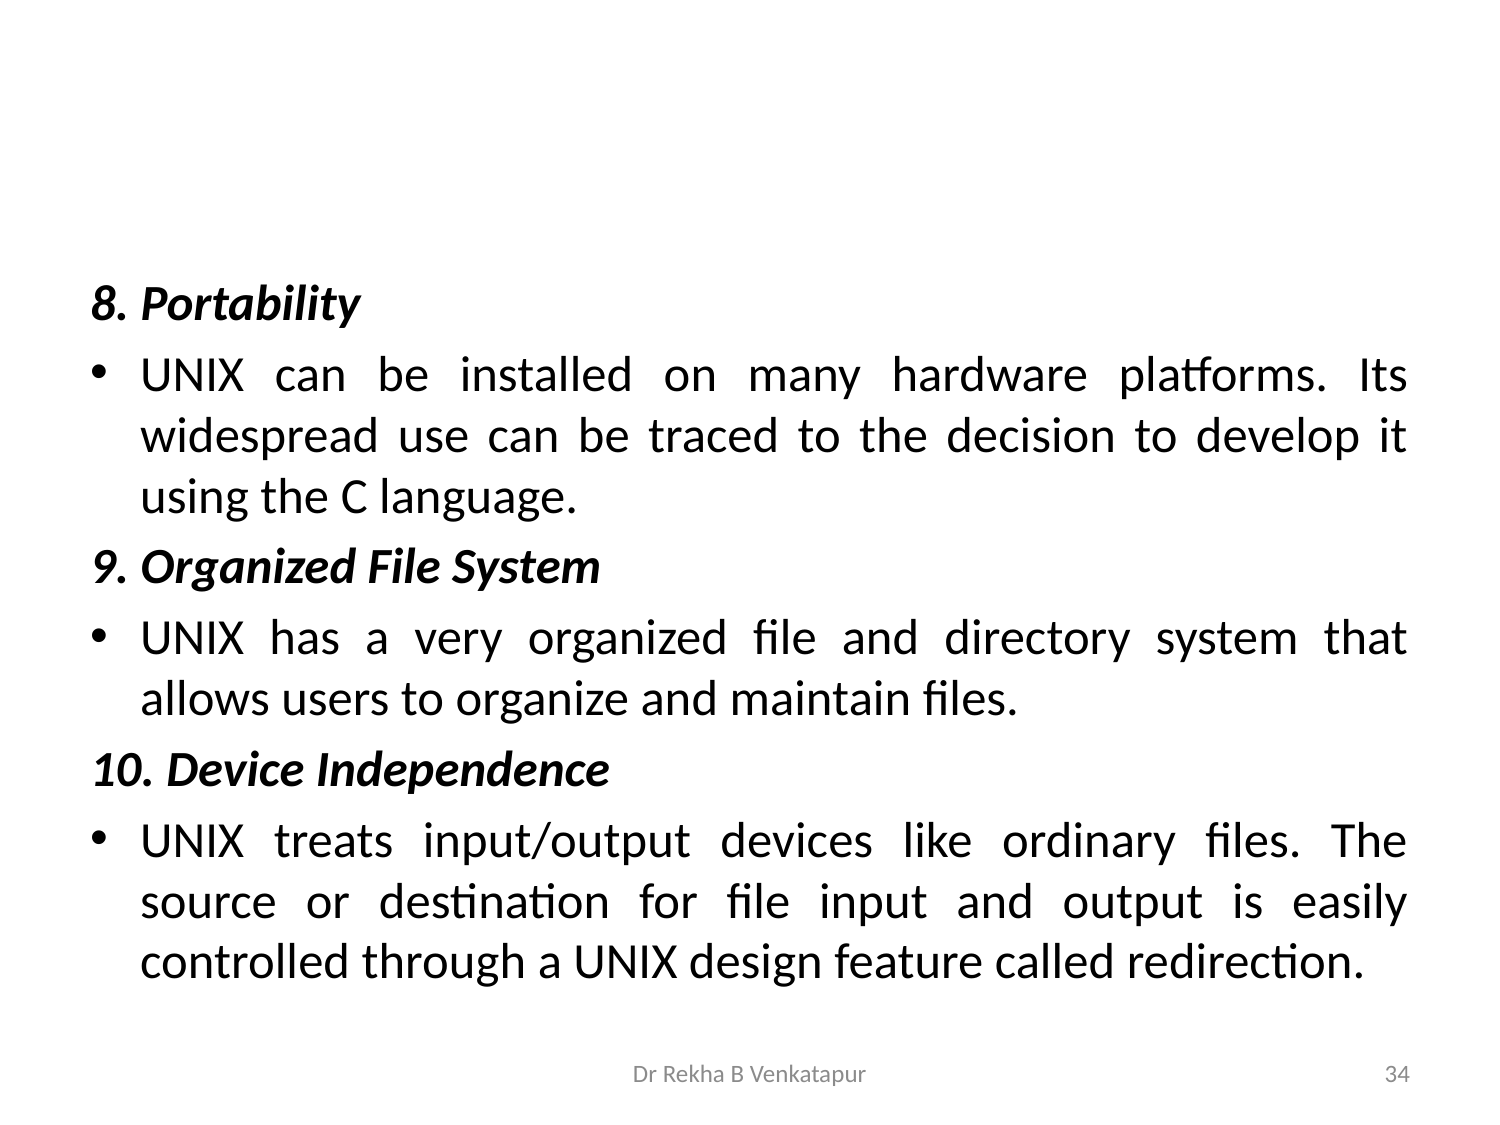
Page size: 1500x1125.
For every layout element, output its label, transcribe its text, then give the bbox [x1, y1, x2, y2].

list 8. Portability UNIX can be installed on many hardware platforms. Its widespread use can be traced to the decision to develop it using the C language. 9. Organized File System UNIX has a very organized file and directory system that allows users to organize and maintain files. 10. Device Independence UNIX treats input/output devices like ordinary files. The source or destination for file input and output is easily controlled through a UNIX design feature called redirection. [75, 262, 1425, 1005]
slide_number 34 [1074, 1042, 1425, 1103]
footer Dr Rekha B Venkatapur [512, 1042, 988, 1103]
